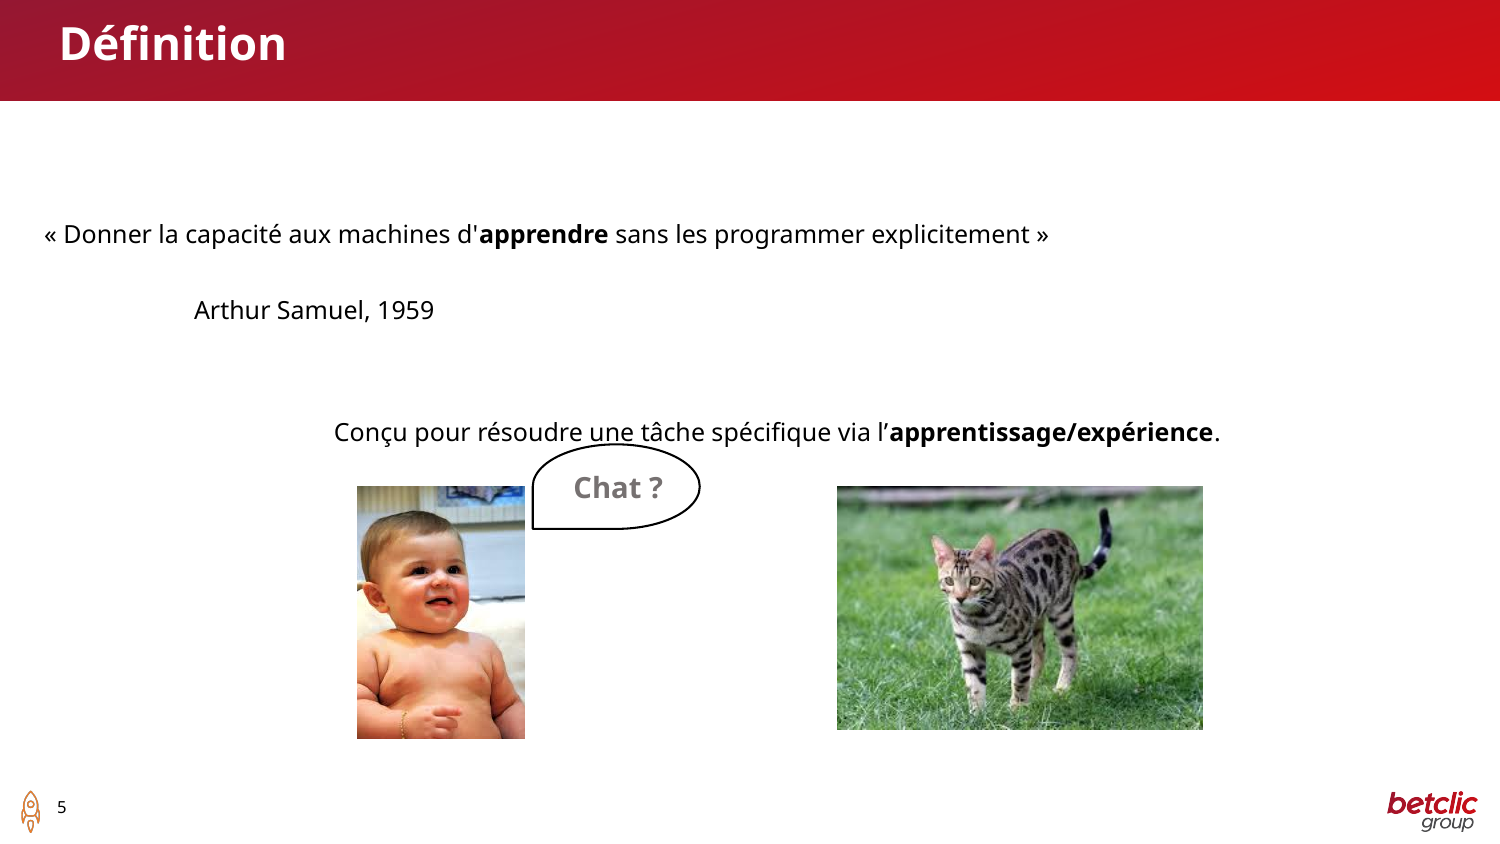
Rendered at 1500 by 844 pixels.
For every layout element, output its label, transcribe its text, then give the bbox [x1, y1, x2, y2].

picture [837, 486, 1203, 730]
text_box Chat ? [529, 461, 685, 512]
text_box Définition [43, 0, 1467, 93]
picture [1387, 791, 1478, 832]
text_box « Donner la capacité aux machines d'apprendre sans les programmer explicitement » Arthur Samuel, 1959 Conçu pour résoudre une tâche spécifique via l’apprentissage/expérience. [29, 114, 1467, 760]
picture [22, 791, 40, 833]
picture [357, 486, 525, 739]
